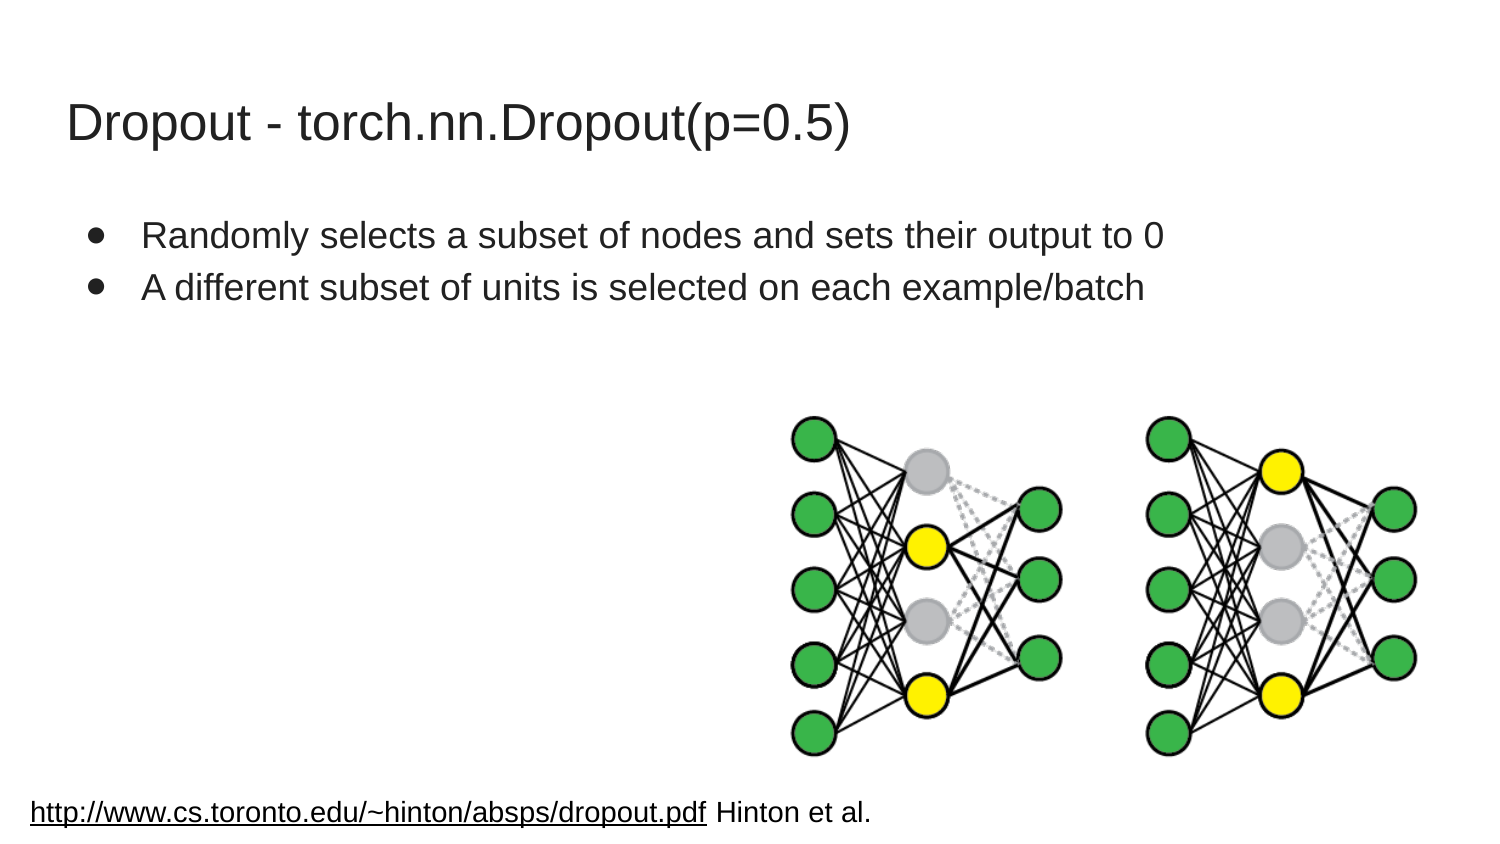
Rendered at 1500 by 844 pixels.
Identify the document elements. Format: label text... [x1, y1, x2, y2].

text_box http://www.cs.toronto.edu/~hinton/absps/dropout.pdf Hinton et al. [15, 778, 996, 843]
title Dropout - torch.nn.Dropout(p=0.5) [51, 72, 1449, 167]
list Randomly selects a subset of nodes and sets their output to 0 A different subset of units is selected on each example/batch [51, 189, 1449, 750]
picture [776, 393, 1450, 772]
